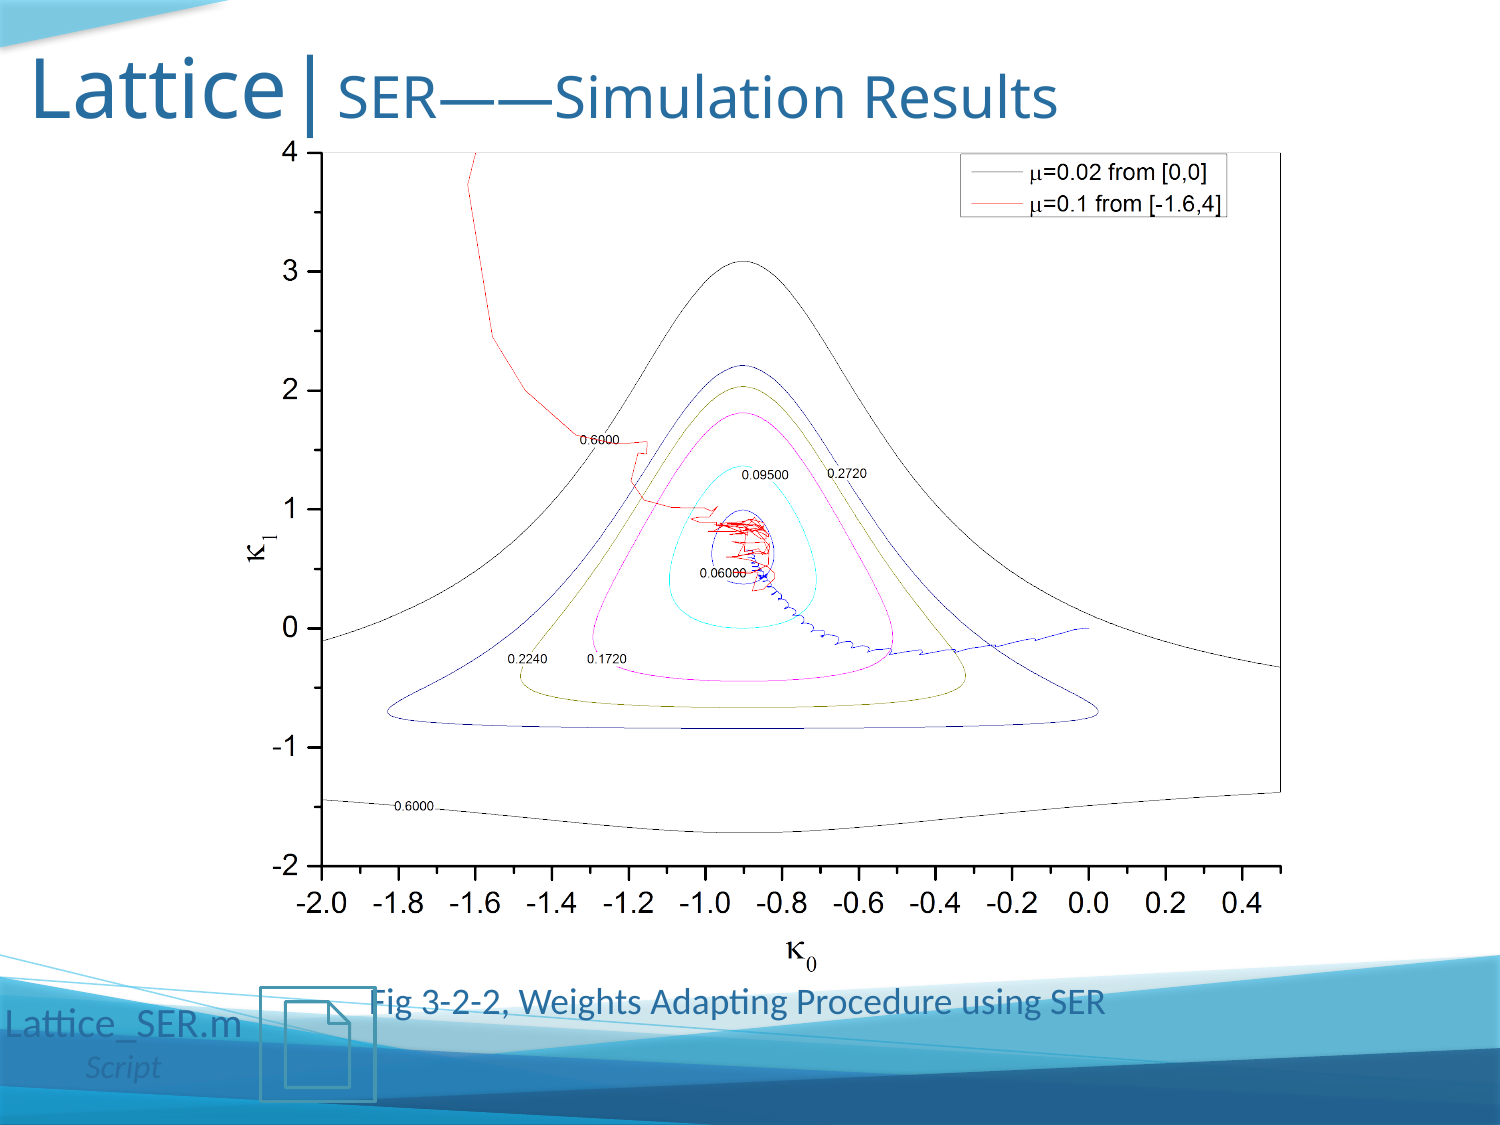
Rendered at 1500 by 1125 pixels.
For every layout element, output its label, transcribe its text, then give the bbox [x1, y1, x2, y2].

text_box Lattice_SER.m Script [0, 988, 258, 1093]
text_box [259, 988, 377, 1103]
text_box Fig 3-2-2, Weights Adapting Procedure using SER [377, 988, 1122, 1030]
picture [233, 130, 1295, 979]
text_box Lattice| SER——Simulation Results [13, 27, 1313, 190]
